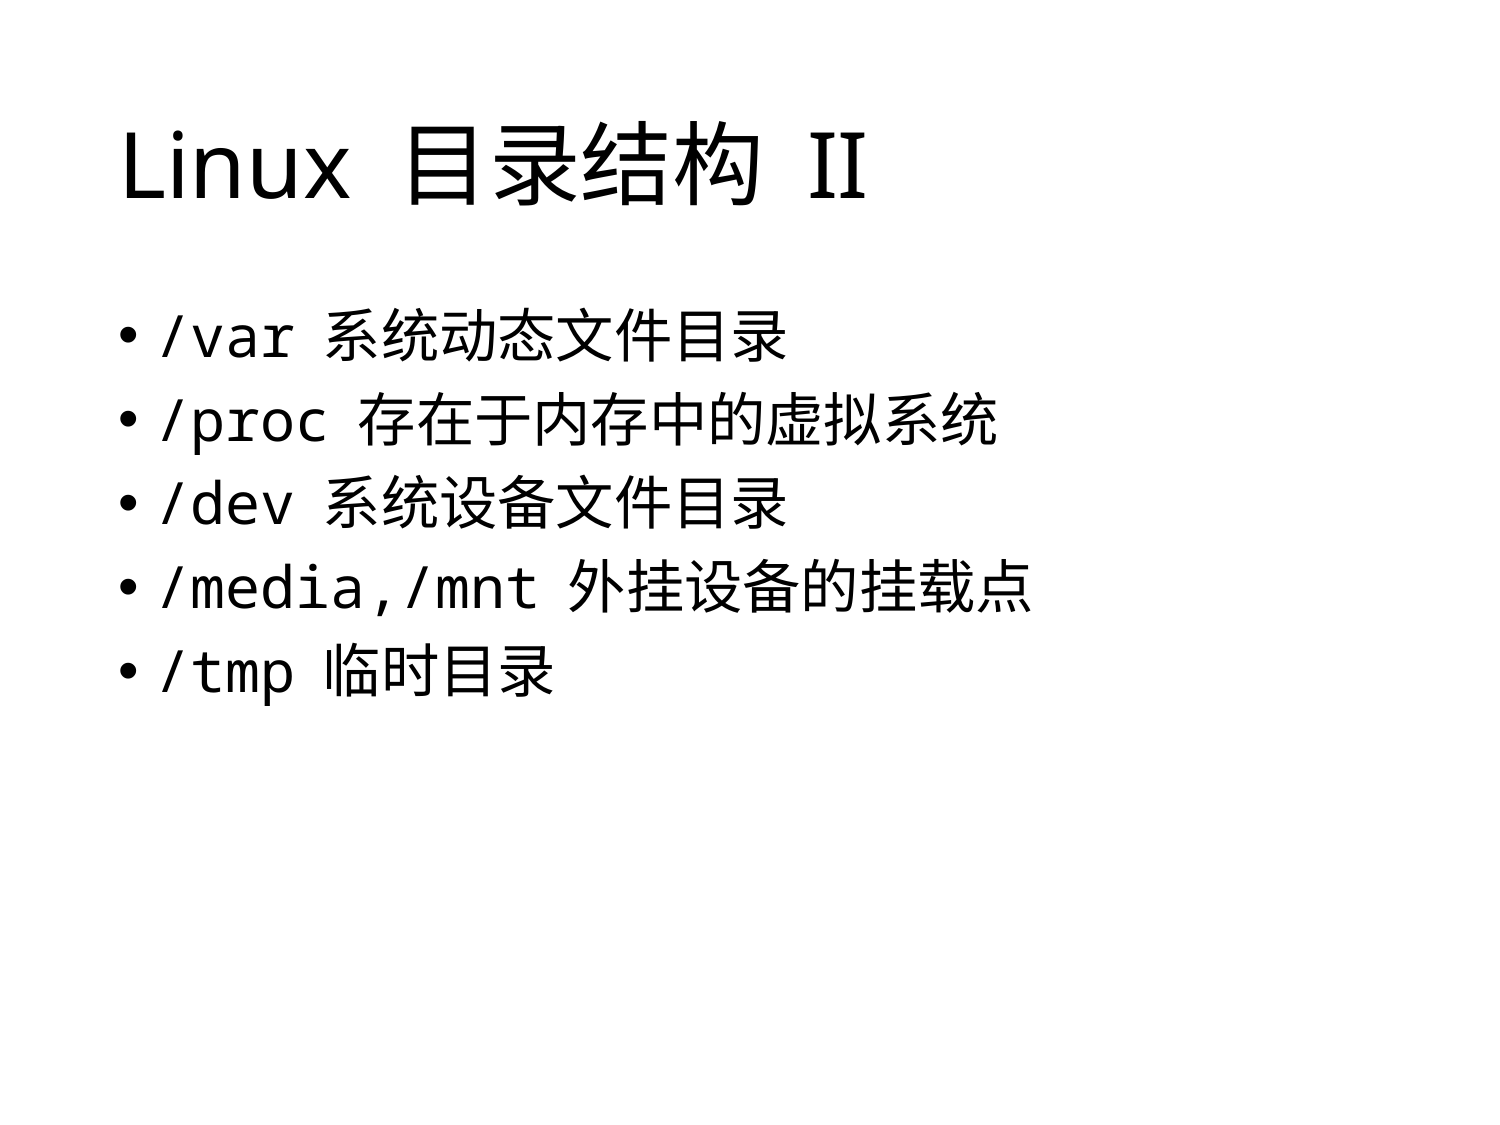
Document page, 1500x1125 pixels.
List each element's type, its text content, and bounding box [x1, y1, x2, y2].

list /var 系统动态文件目录 /proc 存在于内存中的虚拟系统 /dev 系统设备文件目录 /media,/mnt 外挂设备的挂载点 /tmp 临时目录 [103, 299, 1397, 1014]
title Linux 目录结构 II [103, 59, 1397, 278]
